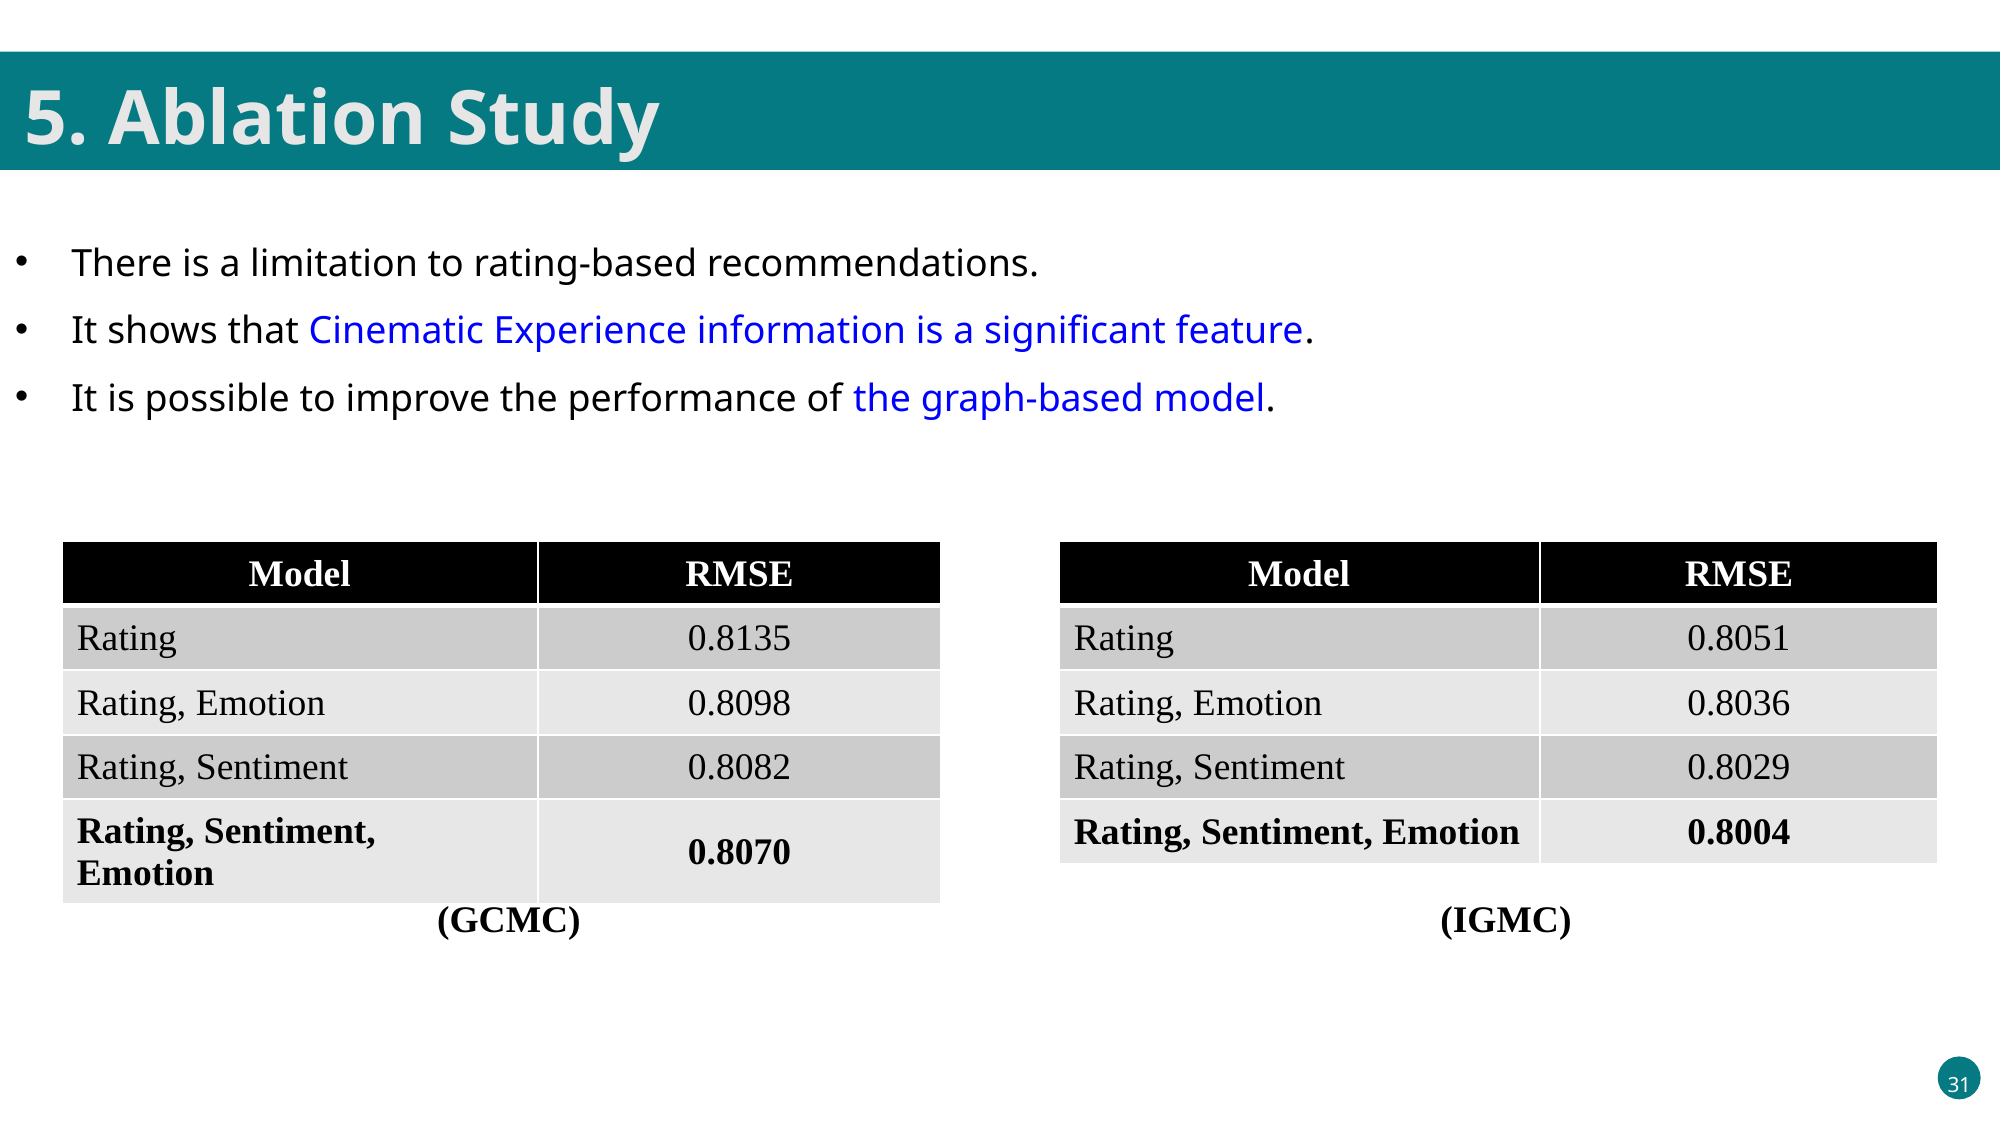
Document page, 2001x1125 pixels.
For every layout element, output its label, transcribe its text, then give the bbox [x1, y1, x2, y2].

table_cell Rating, Emotion [63, 671, 537, 734]
table_cell 0.8070 [539, 800, 940, 903]
text_box There is a limitation to rating-based recommendations. It shows that Cinematic Experience information is a significant feature. It is possible to improve the performance of the graph-based model. [0, 208, 2000, 423]
table_cell 0.8135 [539, 608, 940, 669]
table_cell 0.8029 [1541, 736, 1937, 798]
table_cell 0.8051 [1541, 608, 1937, 669]
table_header RMSE [539, 542, 940, 603]
table_cell Rating, Sentiment, Emotion [63, 800, 537, 903]
table_cell Rating [63, 608, 537, 669]
table_cell 0.8098 [539, 671, 940, 734]
text_box (GCMC) [260, 905, 757, 948]
table_cell 0.8036 [1541, 671, 1937, 734]
table_header RMSE [1541, 542, 1937, 603]
table_cell 0.8082 [539, 736, 940, 798]
table_cell Rating, Sentiment [1060, 736, 1539, 798]
text_box (IGMC) [1257, 887, 1754, 948]
table_cell Rating, Sentiment, Emotion [1060, 800, 1539, 863]
text_box [0, 51, 2000, 171]
table_header Model [1060, 542, 1539, 603]
table_cell Rating, Sentiment [63, 736, 537, 798]
table_cell Rating [1060, 608, 1539, 669]
table_cell Rating, Emotion [1060, 671, 1539, 734]
table_cell 0.8004 [1541, 800, 1937, 863]
table_header Model [63, 542, 537, 603]
text_box 5. Ablation Study [10, 17, 2000, 167]
